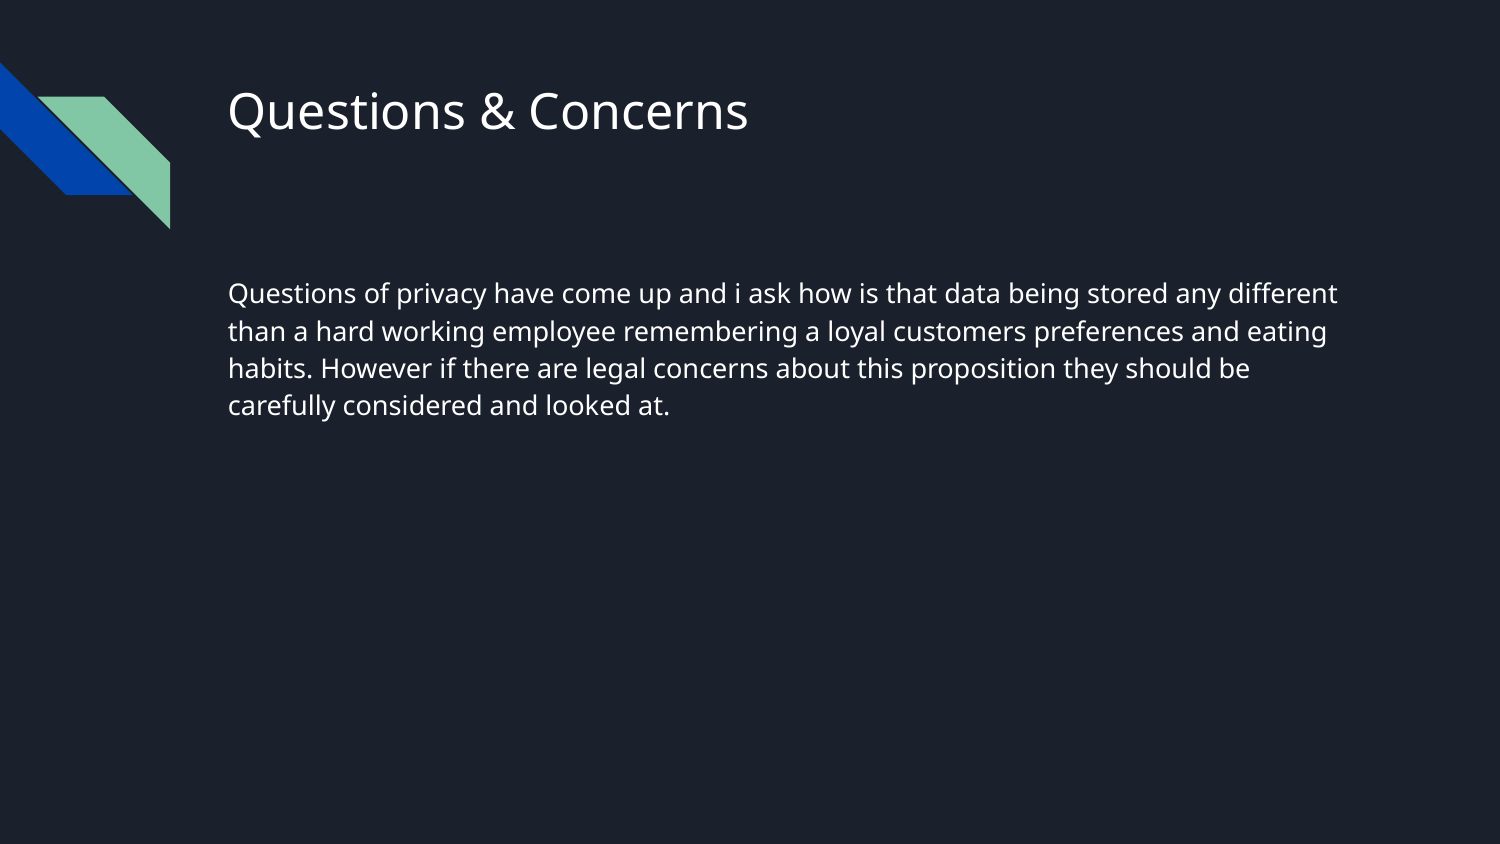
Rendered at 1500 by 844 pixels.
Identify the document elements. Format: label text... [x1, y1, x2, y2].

list Questions of privacy have come up and i ask how is that data being stored any different than a hard working employee remembering a loyal customers preferences and eating habits. However if there are legal concerns about this proposition they should be carefully considered and looked at. [212, 257, 1368, 735]
title Questions & Concerns [212, 64, 1368, 215]
